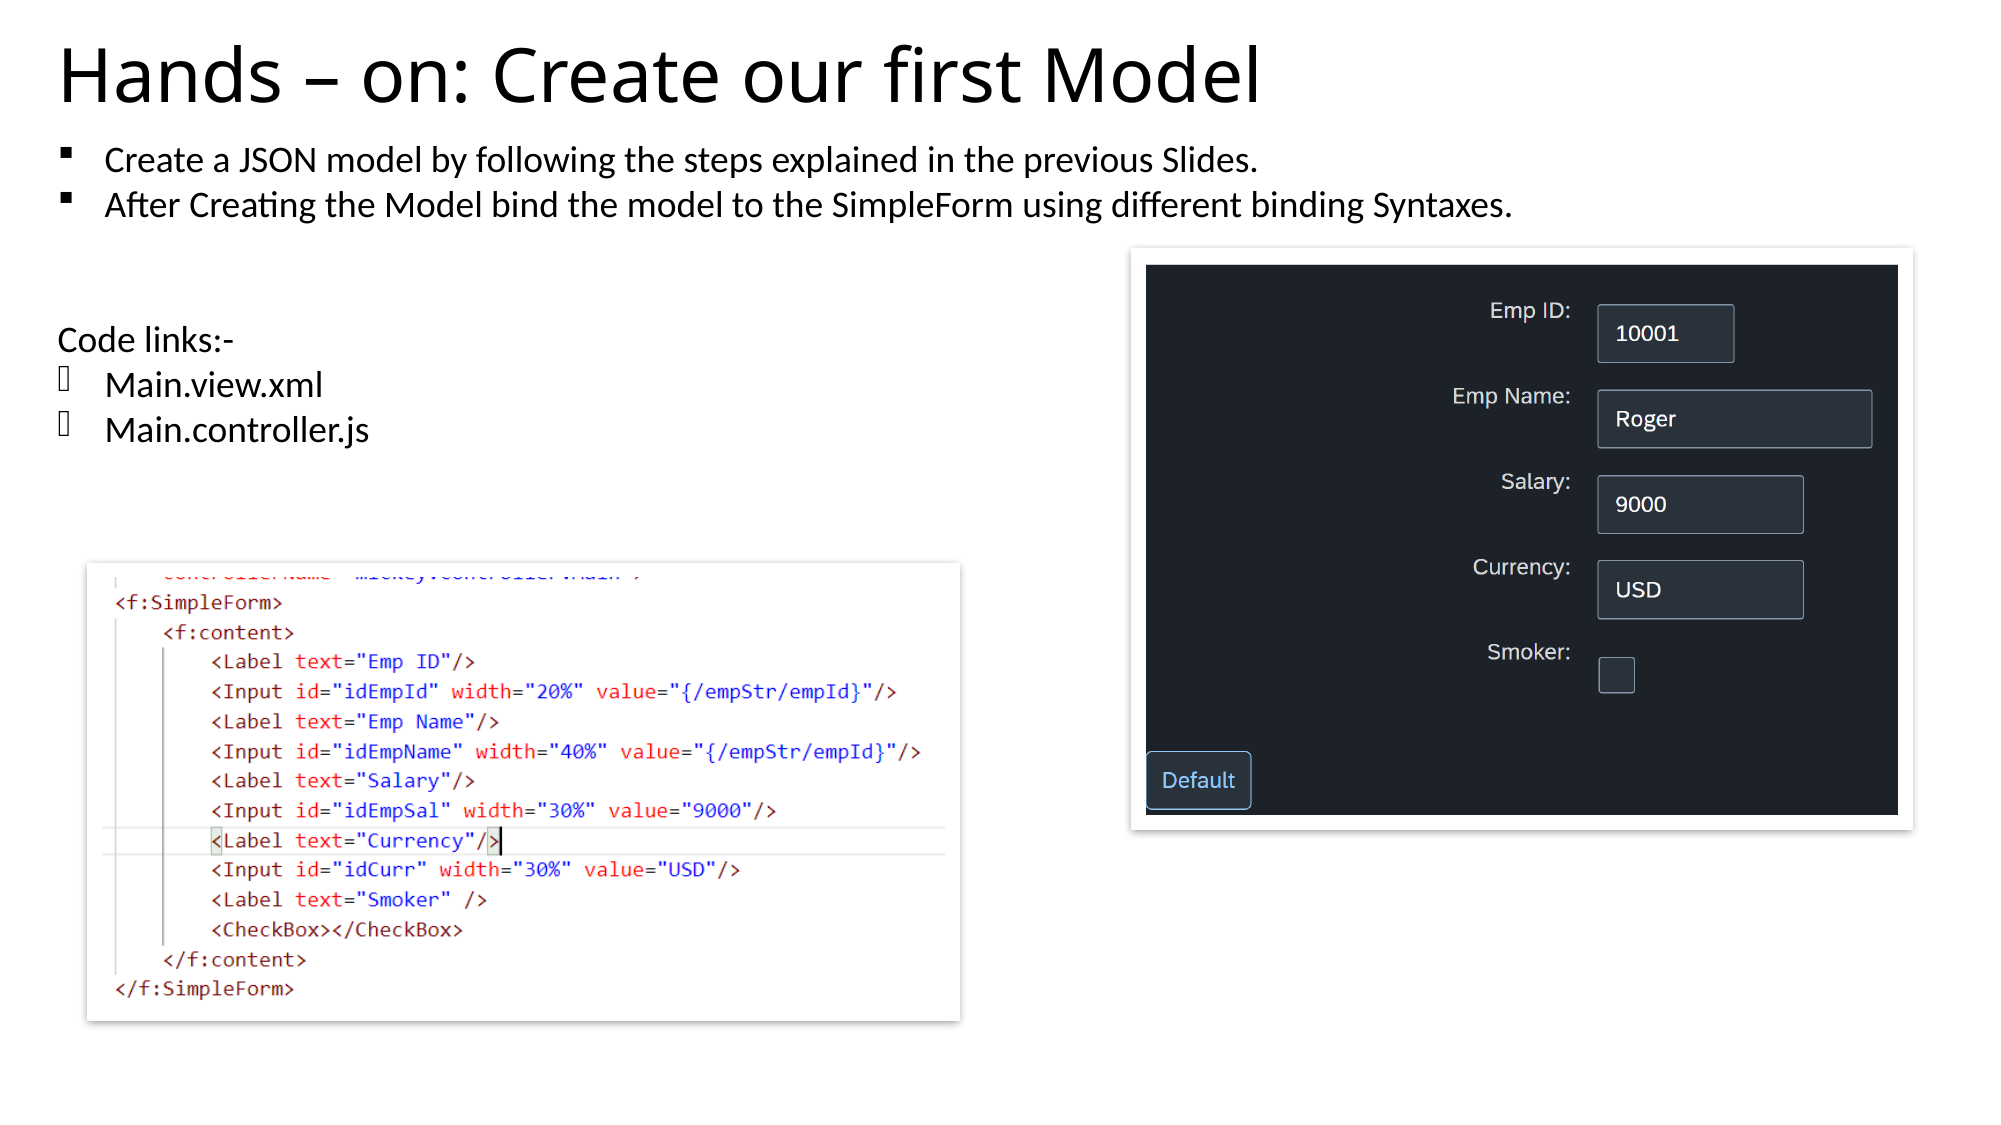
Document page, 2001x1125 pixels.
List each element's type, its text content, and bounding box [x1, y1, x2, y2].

text_box Hands – on: Create our first Model [42, 30, 1874, 127]
picture [101, 577, 946, 1007]
text_box Create a JSON model by following the steps explained in the previous Slides. After Creating the Model bind the model to the SimpleForm using different binding Syntaxes. Code links:- Main.view.xml Main.controller.js [42, 127, 1874, 458]
picture [1145, 262, 1899, 815]
